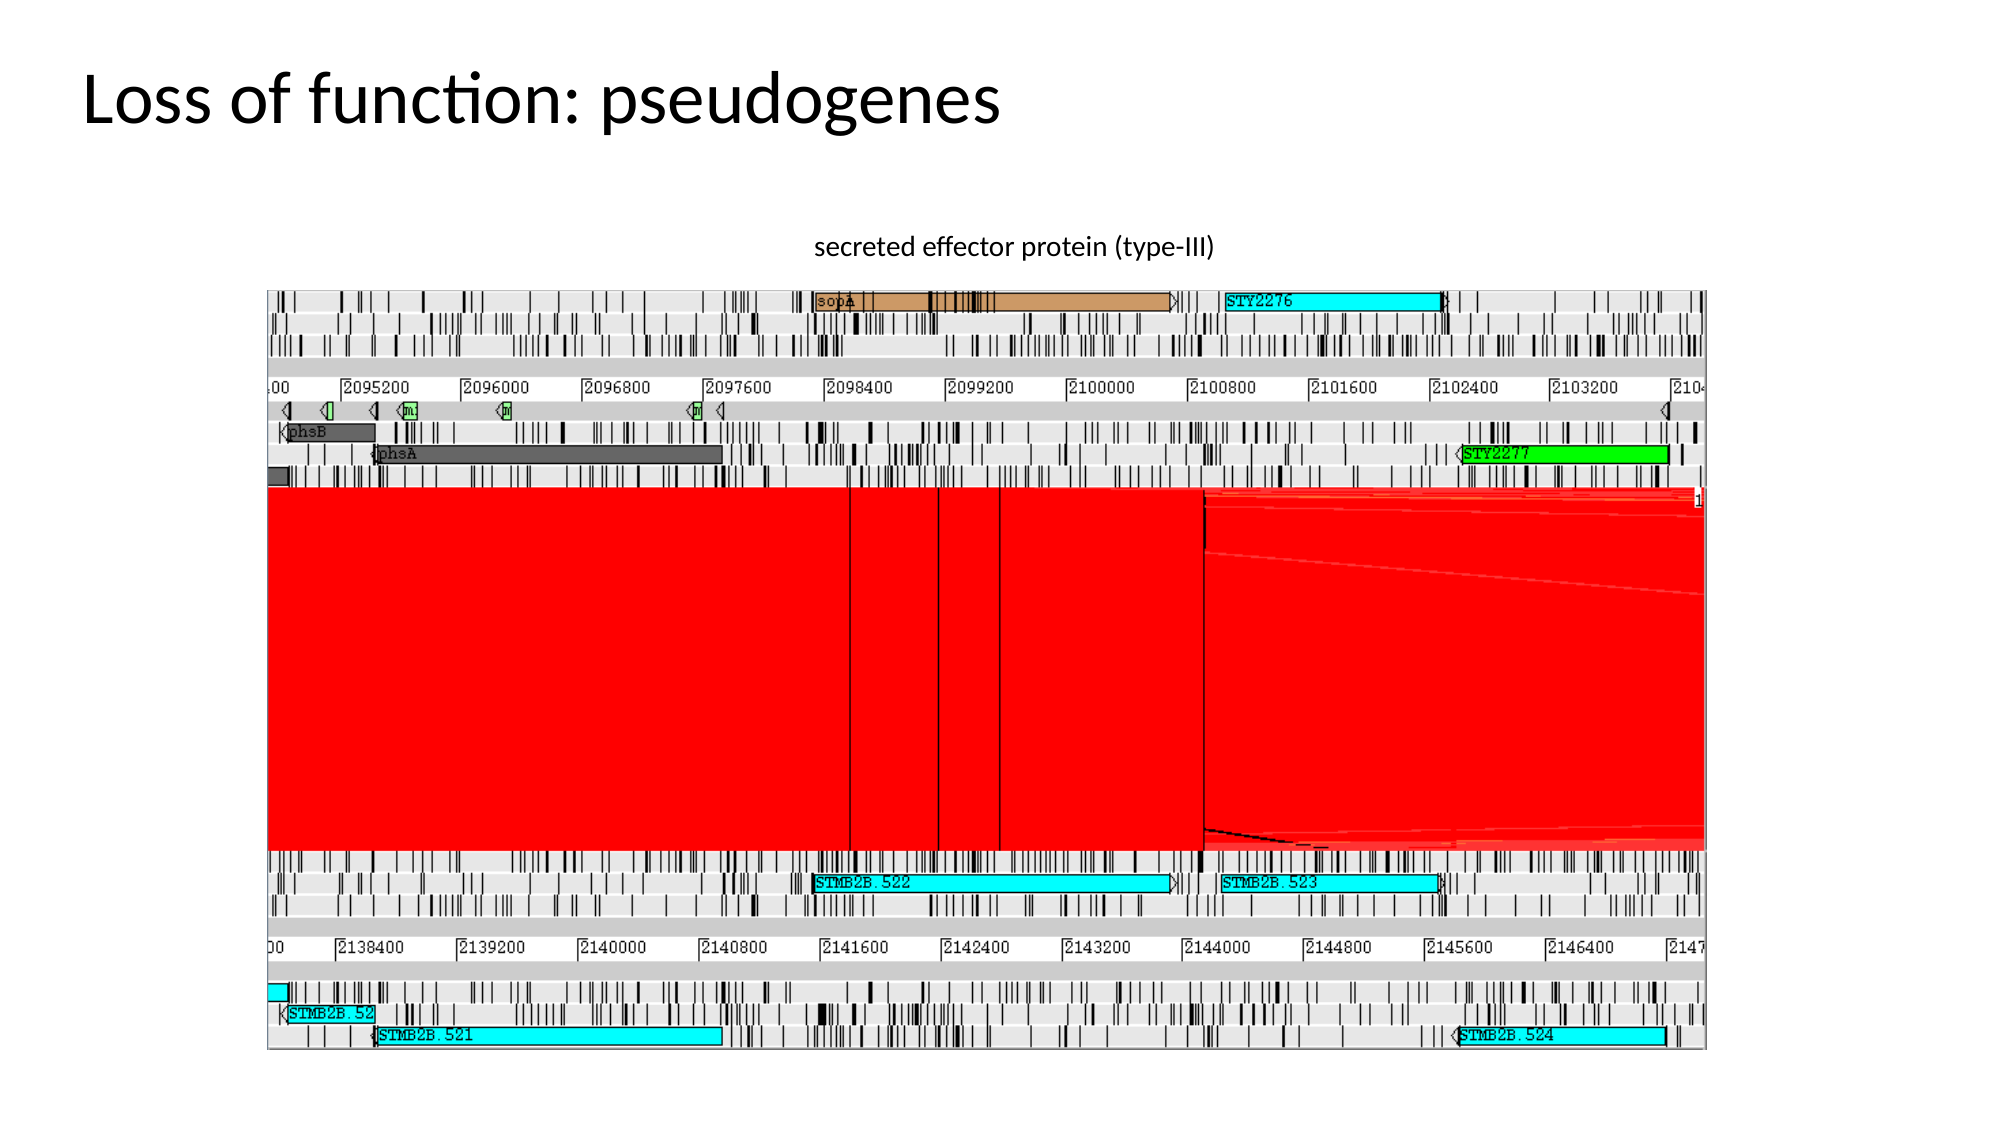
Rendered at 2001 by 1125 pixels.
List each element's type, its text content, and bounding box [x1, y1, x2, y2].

picture [267, 290, 1707, 1050]
text_box Loss of function: pseudogenes [0, 0, 2000, 188]
text_box secreted effector protein (type-III) [799, 220, 1261, 271]
